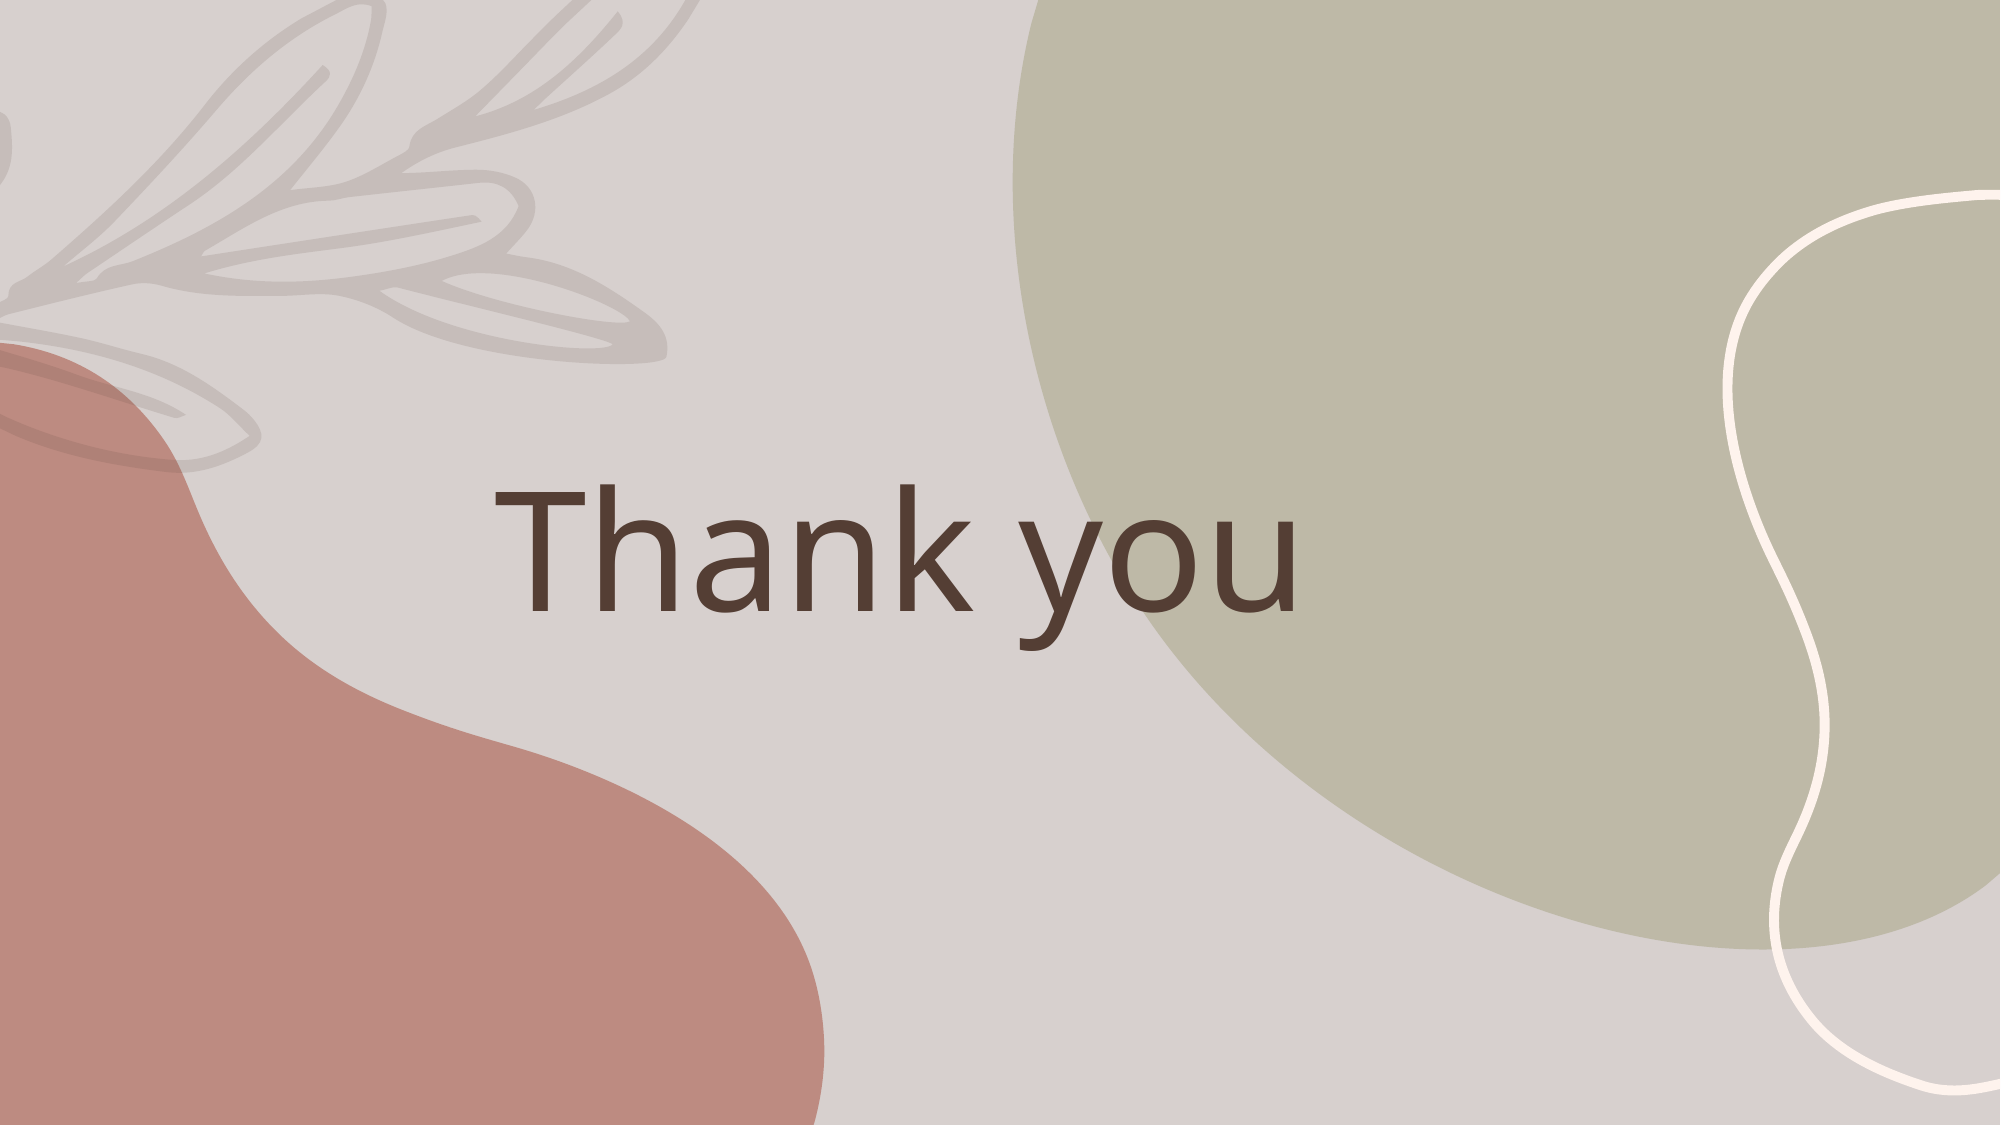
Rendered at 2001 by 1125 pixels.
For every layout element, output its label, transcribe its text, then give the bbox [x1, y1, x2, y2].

title Thank you [95, 68, 1750, 655]
